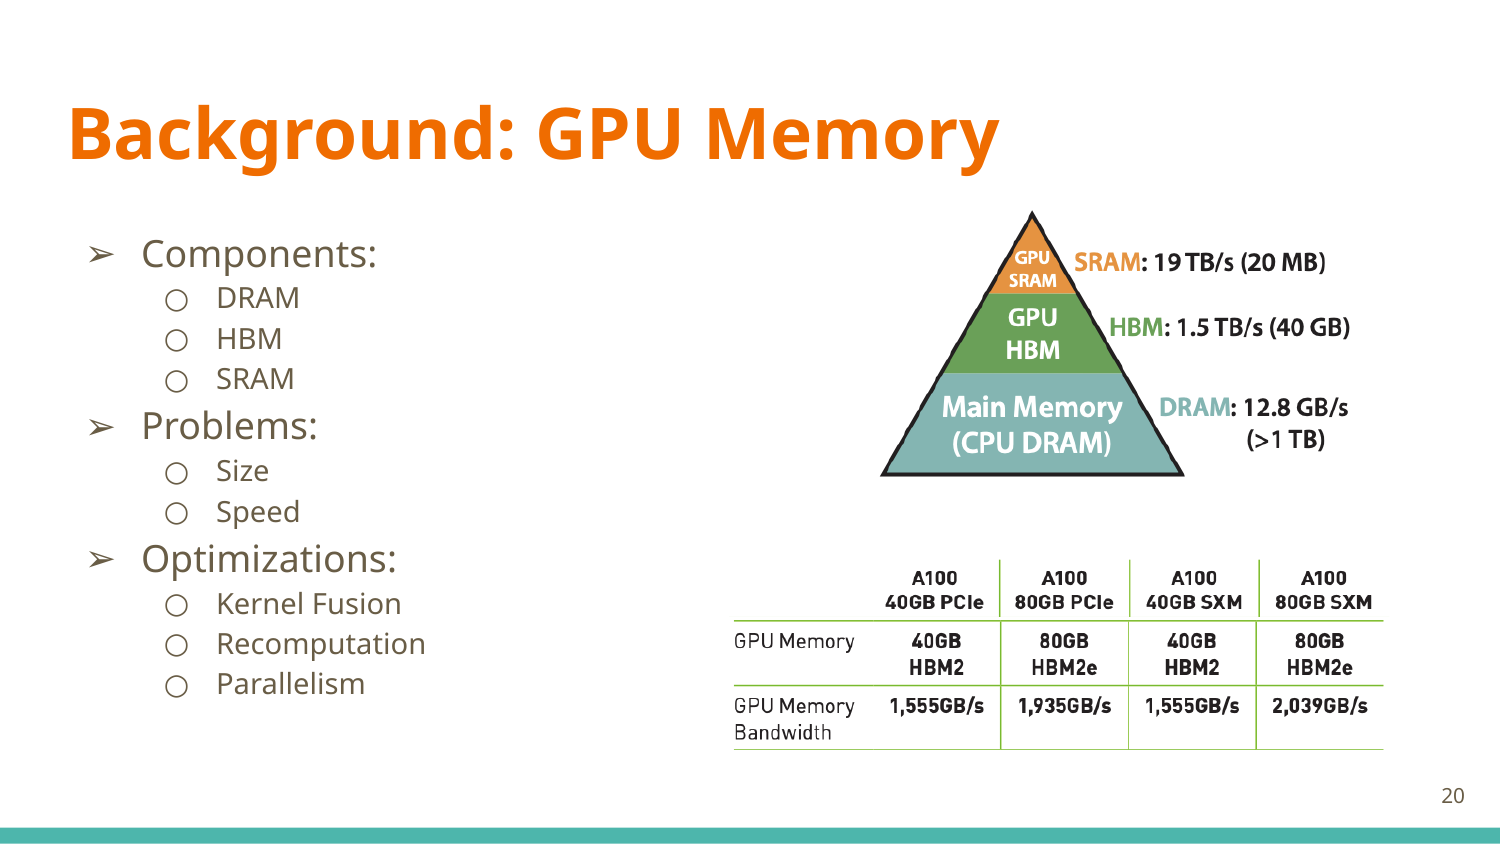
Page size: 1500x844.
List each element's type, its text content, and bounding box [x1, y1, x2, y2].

picture [872, 207, 1357, 479]
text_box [729, 552, 1391, 750]
slide_number 20 [1389, 764, 1480, 830]
title Background: GPU Memory [51, 72, 1449, 189]
list Components: DRAM HBM SRAM Problems: Size Speed Optimizations: Kernel Fusion Recomputation Parallelism [51, 207, 1449, 750]
